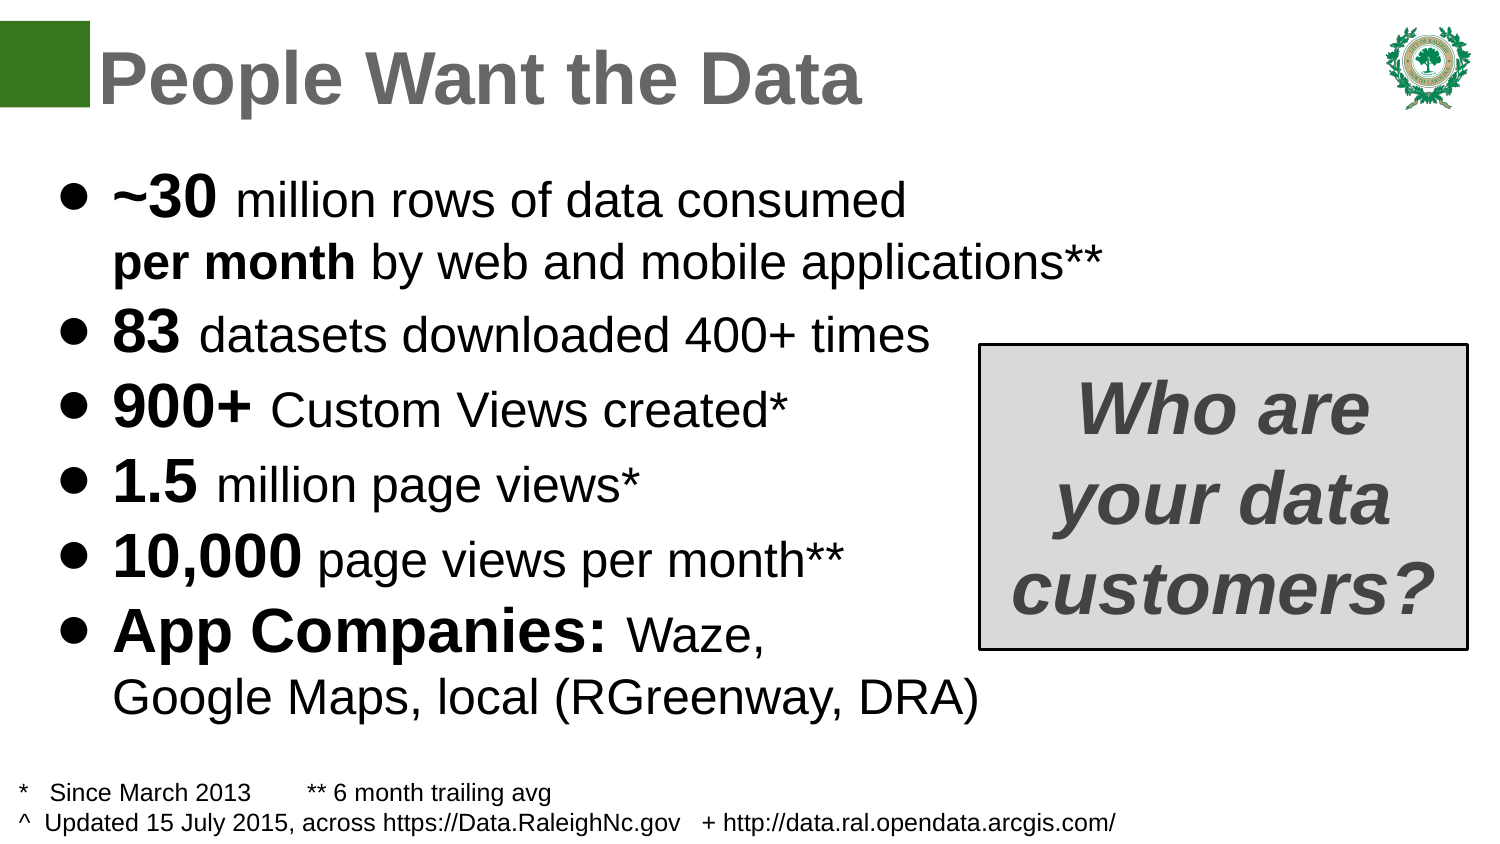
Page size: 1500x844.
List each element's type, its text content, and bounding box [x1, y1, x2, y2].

title Who are your data customers? [979, 344, 1468, 650]
title People Want the Data [83, 14, 1434, 155]
text_box * Since March 2013 ** 6 month trailing avg ^ Updated 15 July 2015, across https://Data.RaleighNc.gov + http://data.ral.opendata.arcgis.com/ [3, 761, 1473, 832]
picture [1434, 20, 1476, 116]
text_box ~30 million rows of data consumed per month by web and mobile applications** 83 datasets downloaded 400+ times 900+ Custom Views created* 1.5 million page views* 10,000 page views per month** App Companies: Waze, Google Maps, local (RGreenway, DRA) [22, 140, 1434, 737]
